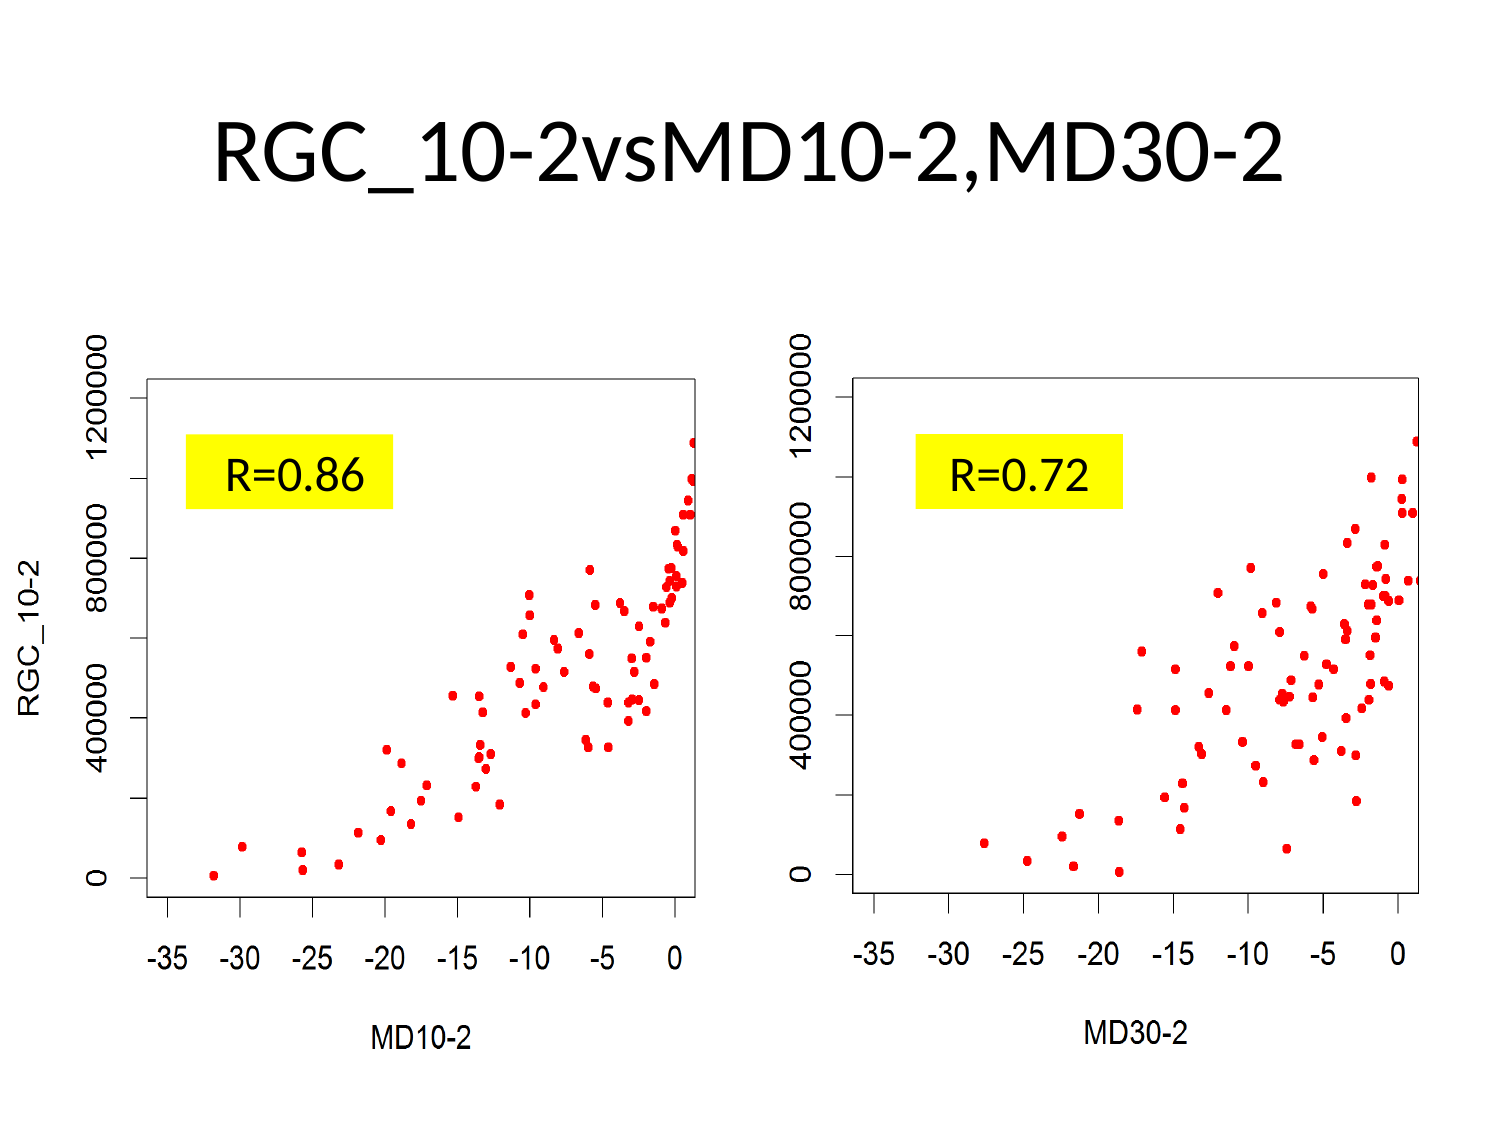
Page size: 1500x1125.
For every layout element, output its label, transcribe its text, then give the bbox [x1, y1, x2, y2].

picture [7, 216, 1493, 1100]
title RGC_10-2vsMD10-2,MD30-2 [103, 42, 1397, 216]
